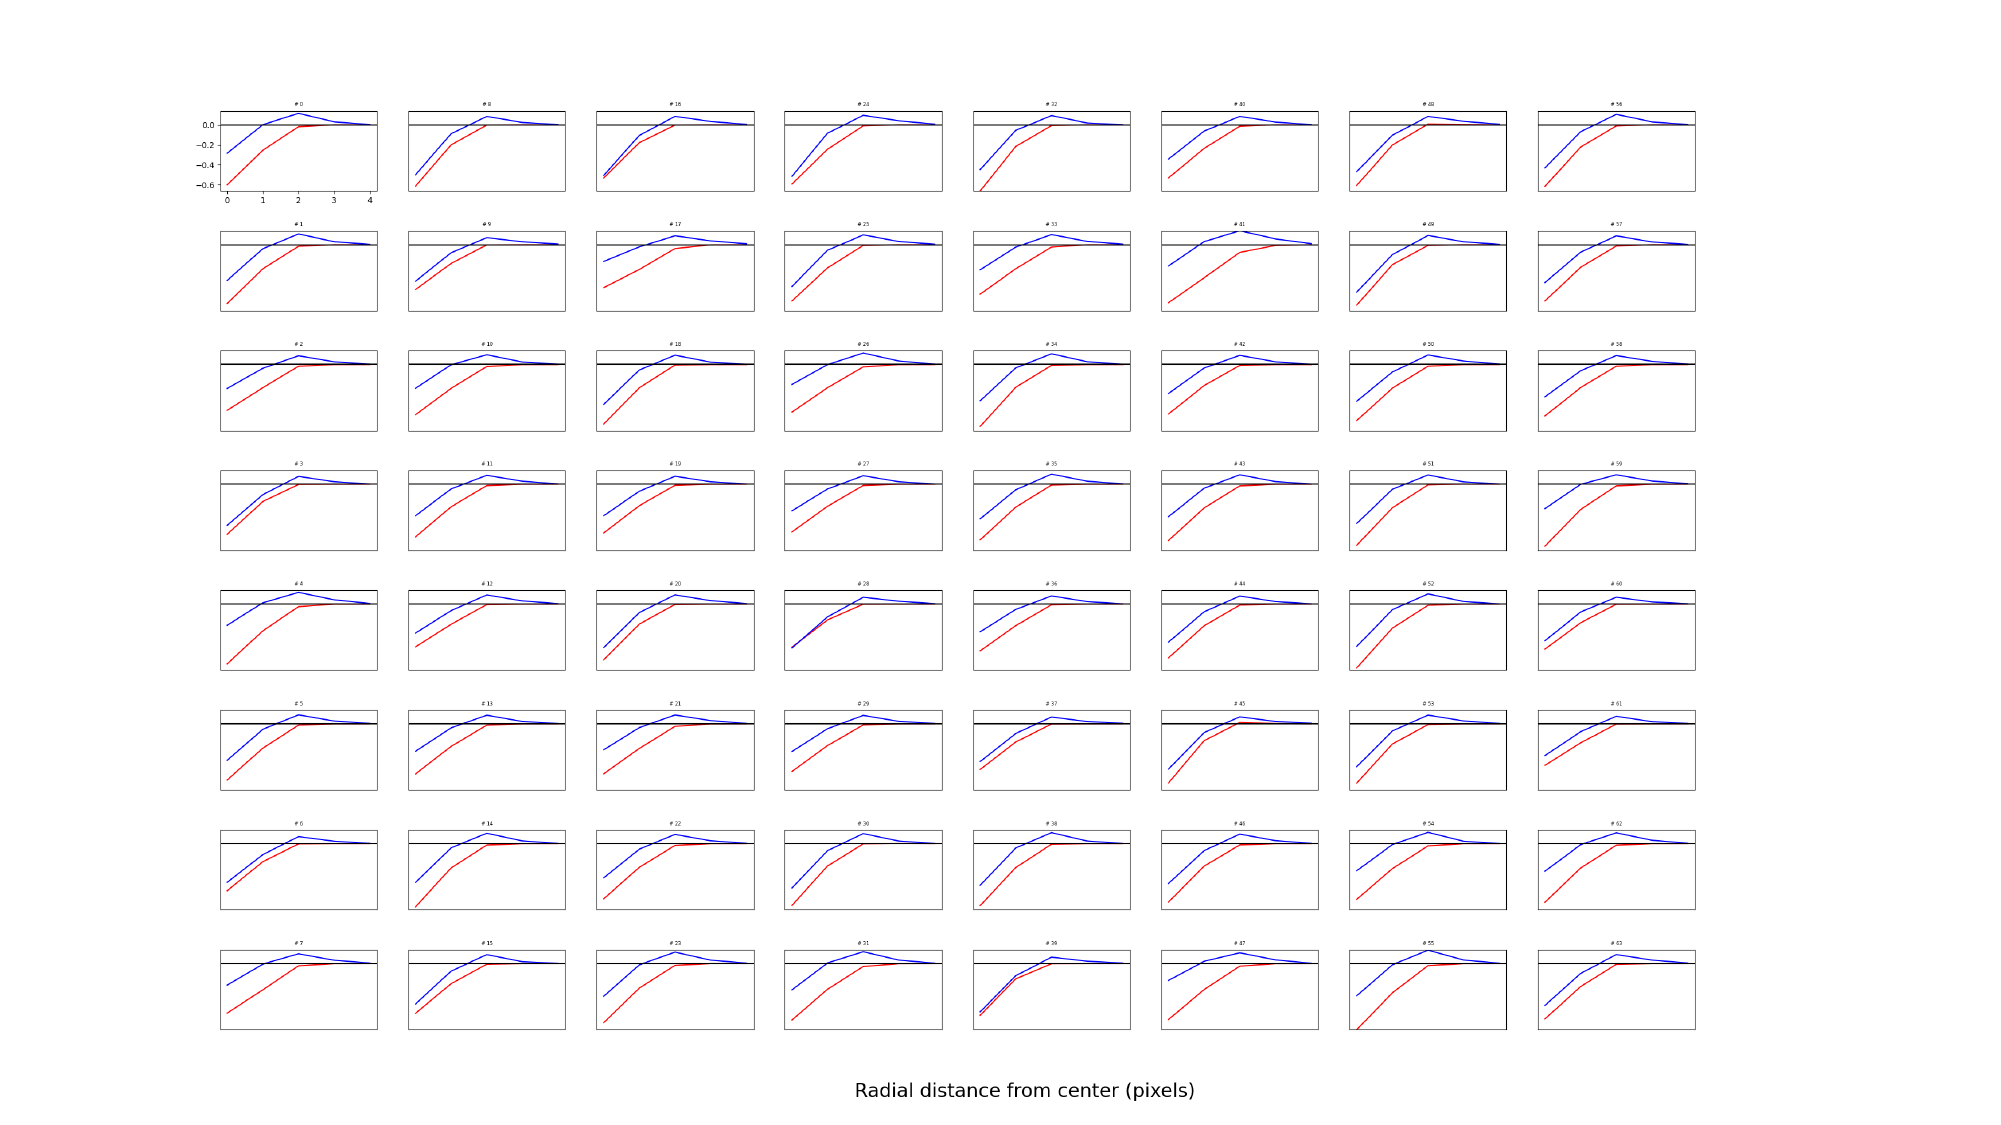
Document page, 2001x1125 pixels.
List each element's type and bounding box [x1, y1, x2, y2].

picture [177, 84, 1709, 1117]
